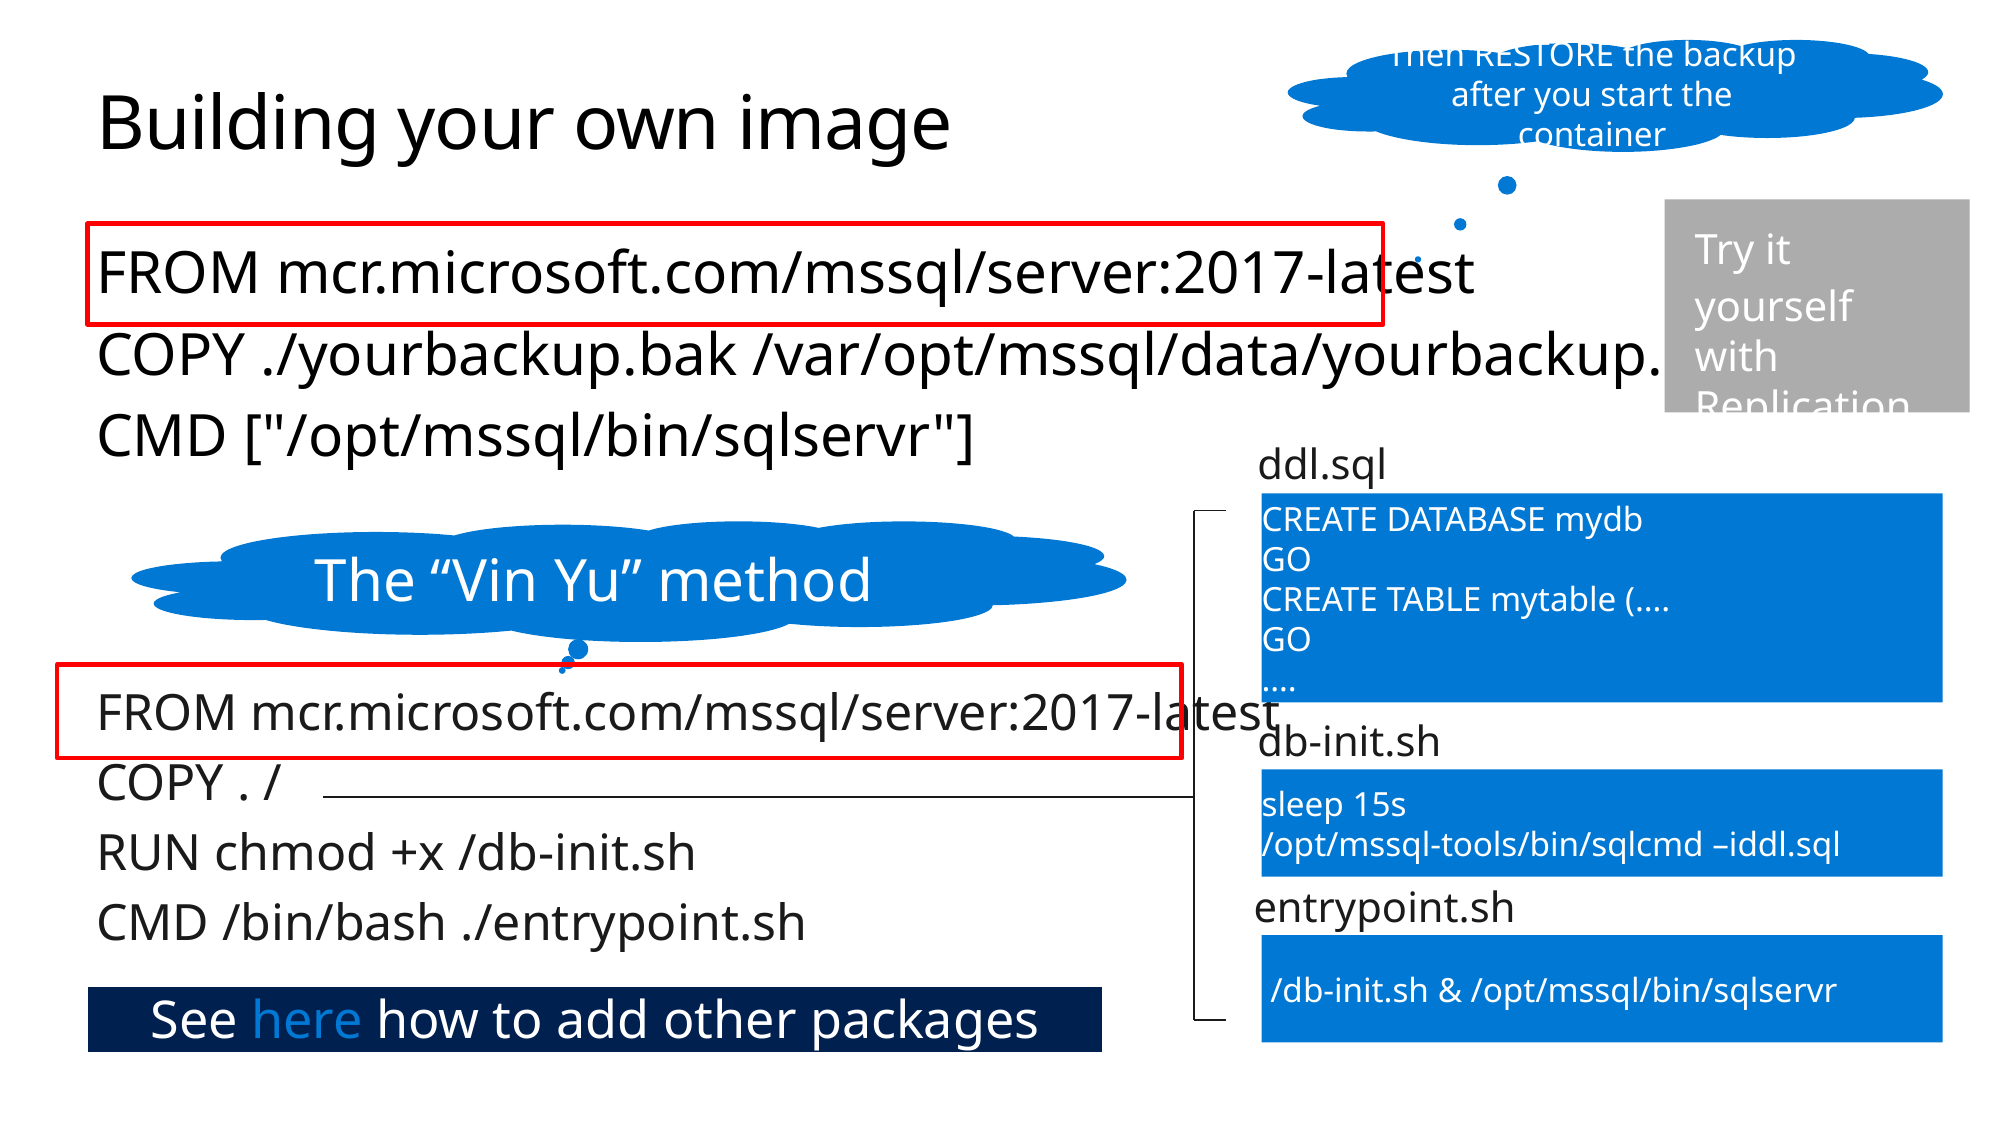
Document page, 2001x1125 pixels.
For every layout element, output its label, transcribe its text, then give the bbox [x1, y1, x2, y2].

text_box [87, 223, 1384, 325]
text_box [87, 986, 1104, 1054]
text_box entrypoint.sh [1253, 880, 1516, 931]
text_box [56, 664, 1183, 759]
text_box /db-init.sh & /opt/mssql/bin/sqlservr [1261, 934, 1943, 1043]
text_box Try it yourself with Replication [1664, 198, 1970, 413]
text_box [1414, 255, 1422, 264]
text_box The “Vin Yu” method [130, 520, 1128, 664]
text_box sleep 15s /opt/mssql-tools/bin/sqlcmd –iddl.sql [1261, 769, 1943, 878]
list FROM mcr.microsoft.com/mssql/server:2017-latest COPY ./yourbackup.bak /var/opt/mssql/data/yourbackup.bak CMD ["/opt/mssql/bin/sqlservr"] [96, 235, 1904, 476]
title Building your own image [96, 75, 1904, 166]
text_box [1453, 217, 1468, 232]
text_box Then RESTORE the backup after you start the container [1286, 39, 1944, 153]
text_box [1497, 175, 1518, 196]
text_box db-init.sh [1257, 714, 1442, 765]
text_box FROM mcr.microsoft.com/mssql/server:2017-latest COPY . / RUN chmod +x /db-init.sh CMD /bin/bash ./entrypoint.sh [96, 680, 1193, 951]
text_box CREATE DATABASE mydb GO CREATE TABLE mytable (…. GO …. [1261, 492, 1943, 703]
text_box FROM mcr.microsoft.com/mssql/server:2017-latest COPY . / RUN chmod +x /db-init.sh CMD /bin/bash ./entrypoint.sh [1195, 680, 1904, 951]
text_box ddl.sql [1257, 437, 1388, 488]
